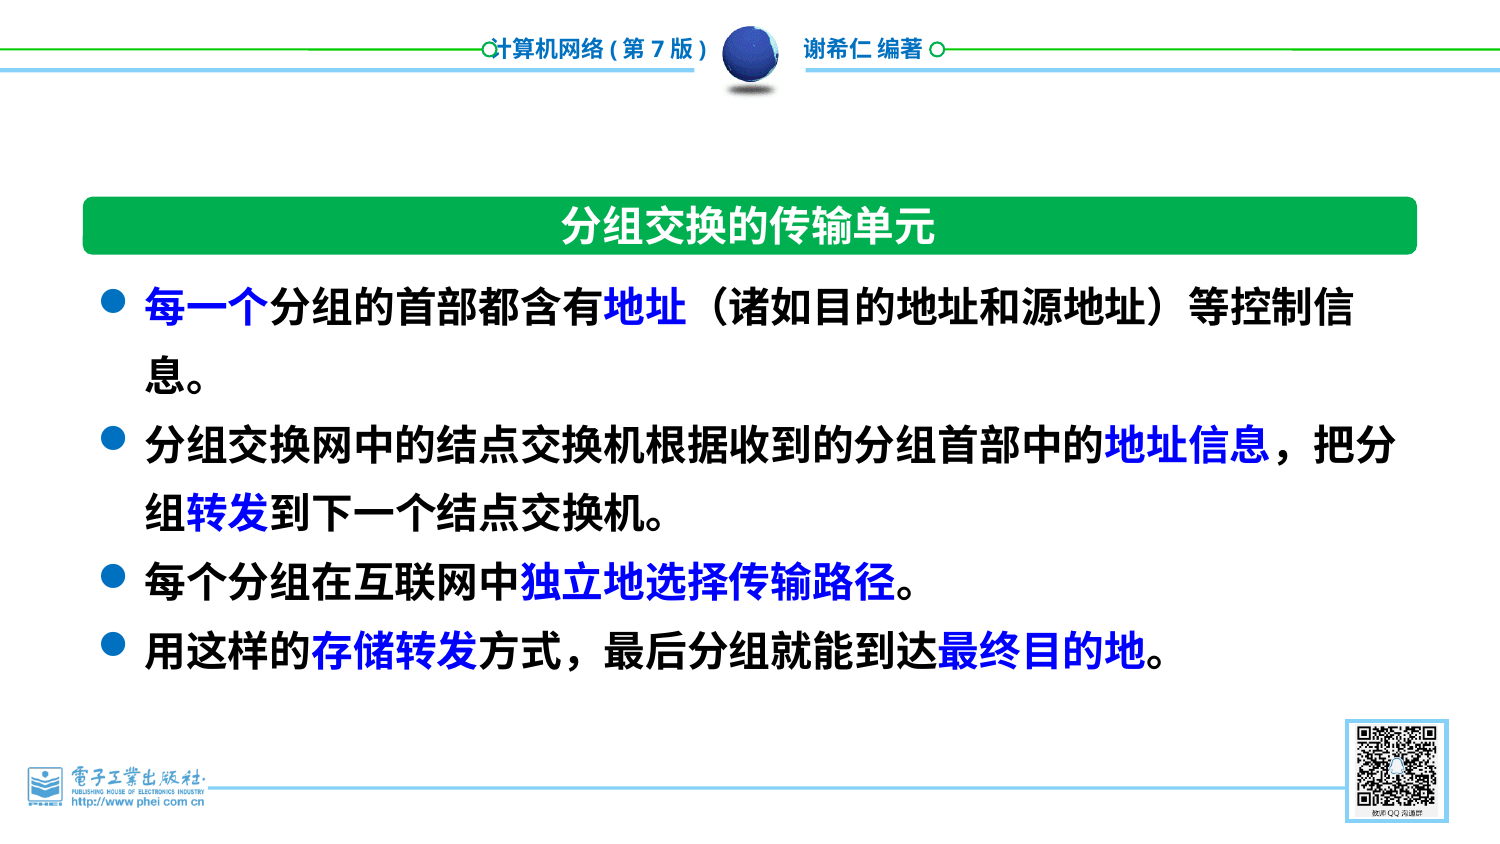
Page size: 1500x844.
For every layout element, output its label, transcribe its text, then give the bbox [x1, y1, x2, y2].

text_box [952, 196, 1418, 254]
picture [1355, 724, 1438, 817]
picture [720, 24, 780, 100]
text_box 每一个分组的首部都含有地址（诸如目的地址和源地址）等控制信息。 分组交换网中的结点交换机根据收到的分组首部中的地址信息，把分组转发到下一个结点交换机。 每个分组在互联网中独立地选择传输路径。 用这样的存储转发方式，最后分组就能到达最终目的地。 [82, 254, 1418, 683]
picture [23, 764, 208, 809]
text_box 分组交换的传输单元 [545, 192, 952, 254]
text_box [82, 196, 545, 254]
